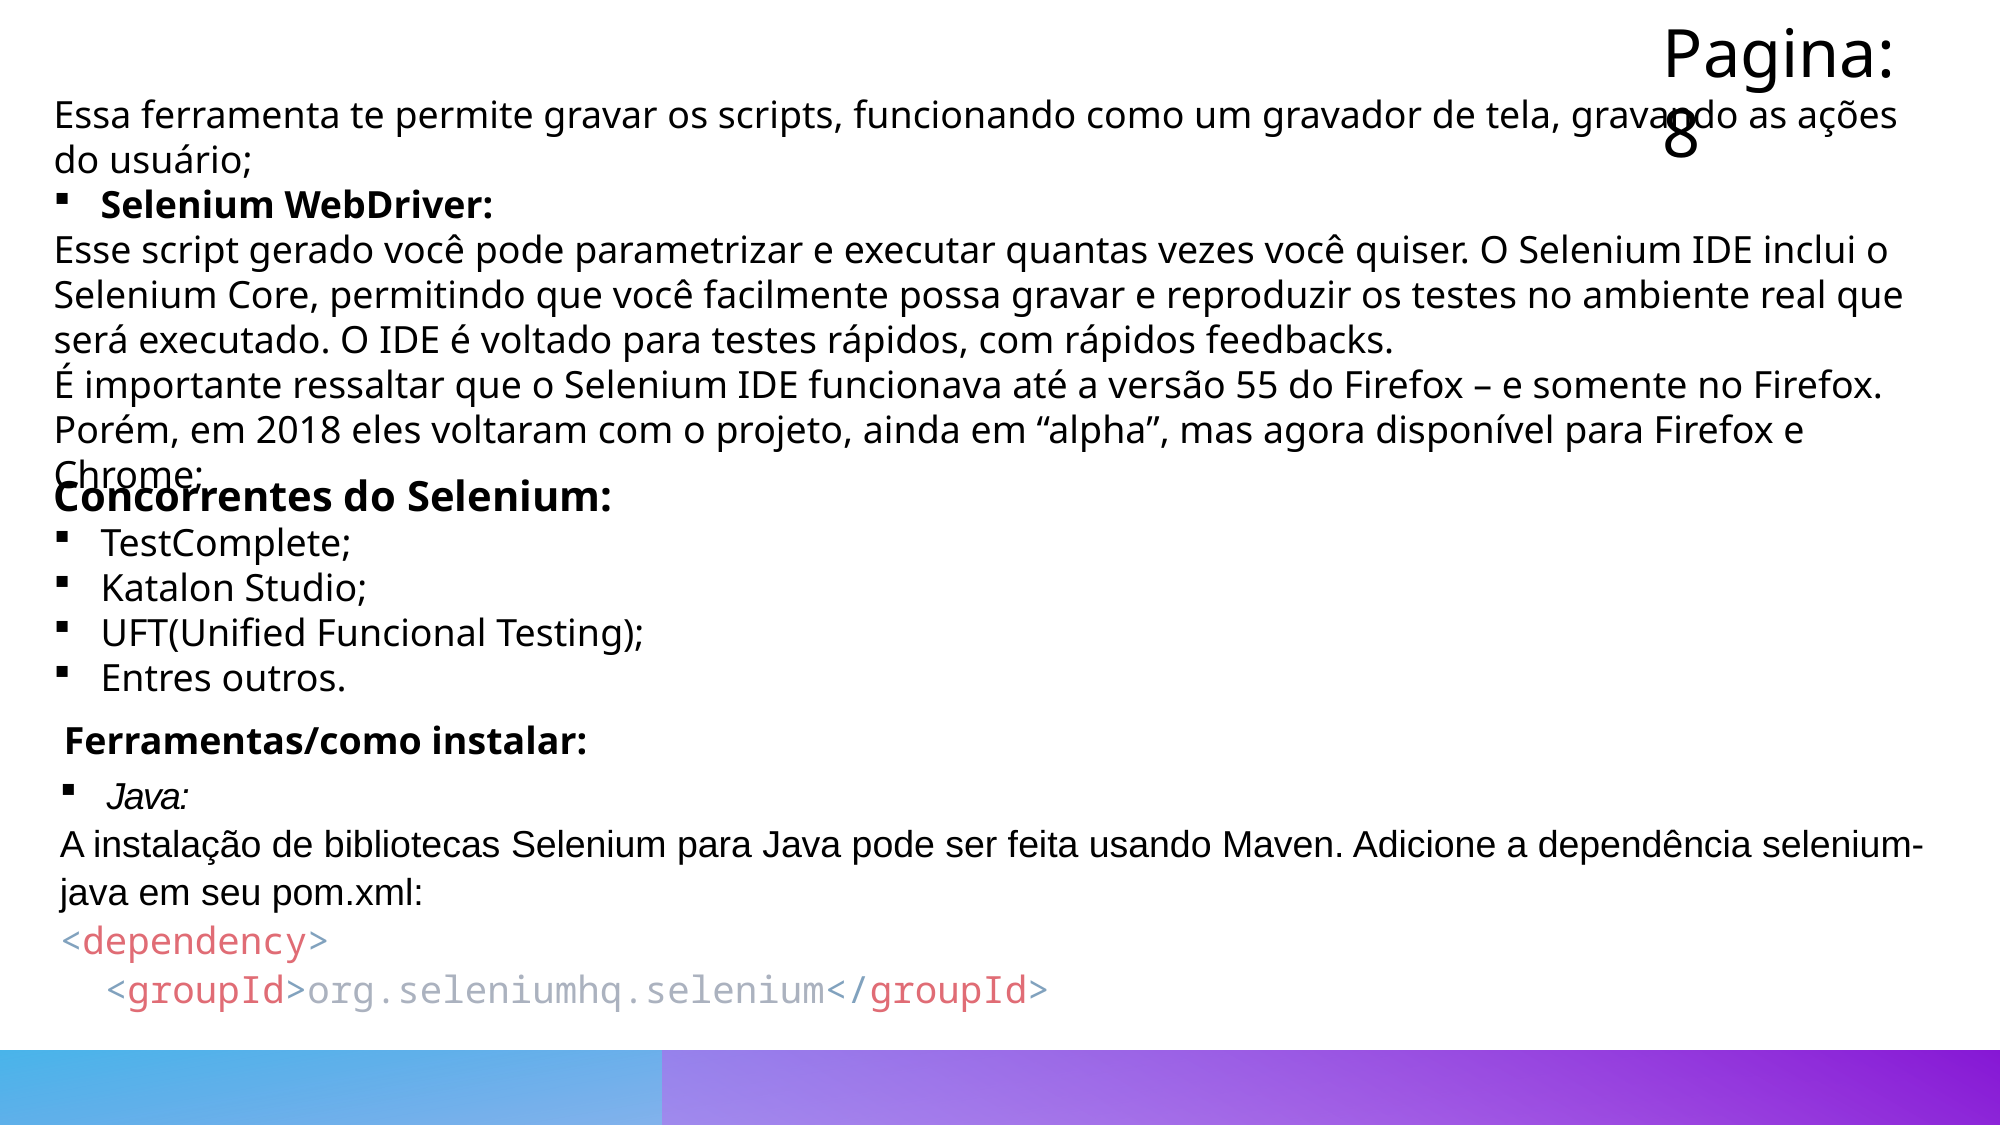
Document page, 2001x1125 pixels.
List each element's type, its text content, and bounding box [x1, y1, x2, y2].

text_box Ferramentas/como instalar: [49, 709, 1951, 764]
text_box Essa ferramenta te permite gravar os scripts, funcionando como um gravador de tela, gravando as ações do usuário; Selenium WebDriver: Esse script gerado você pode parametrizar e executar quantas vezes você quiser. O Selenium IDE inclui o Selenium Core, permitindo que você facilmente possa gravar e reproduzir os testes no ambiente real que será executado. O IDE é voltado para testes rápidos, com rápidos feedbacks. É importante ressaltar que o Selenium IDE funcionava até a versão 55 do Firefox – e somente no Firefox. Porém, em 2018 eles voltaram com o projeto, ainda em “alpha”, mas agora disponível para Firefox e Chrome; [39, 83, 1961, 504]
text_box Java: A instalação de bibliotecas Selenium para Java pode ser feita usando Maven. Adicione a dependência selenium-java em seu pom.xml: <dependency> <groupId>org.seleniumhq.selenium</groupId> [45, 764, 1955, 1019]
text_box Concorrentes do Selenium: TestComplete; Katalon Studio; UFT(Unified Funcional Testing); Entres outros. [39, 462, 1951, 707]
text_box Pagina: 8 [1647, 3, 1961, 83]
